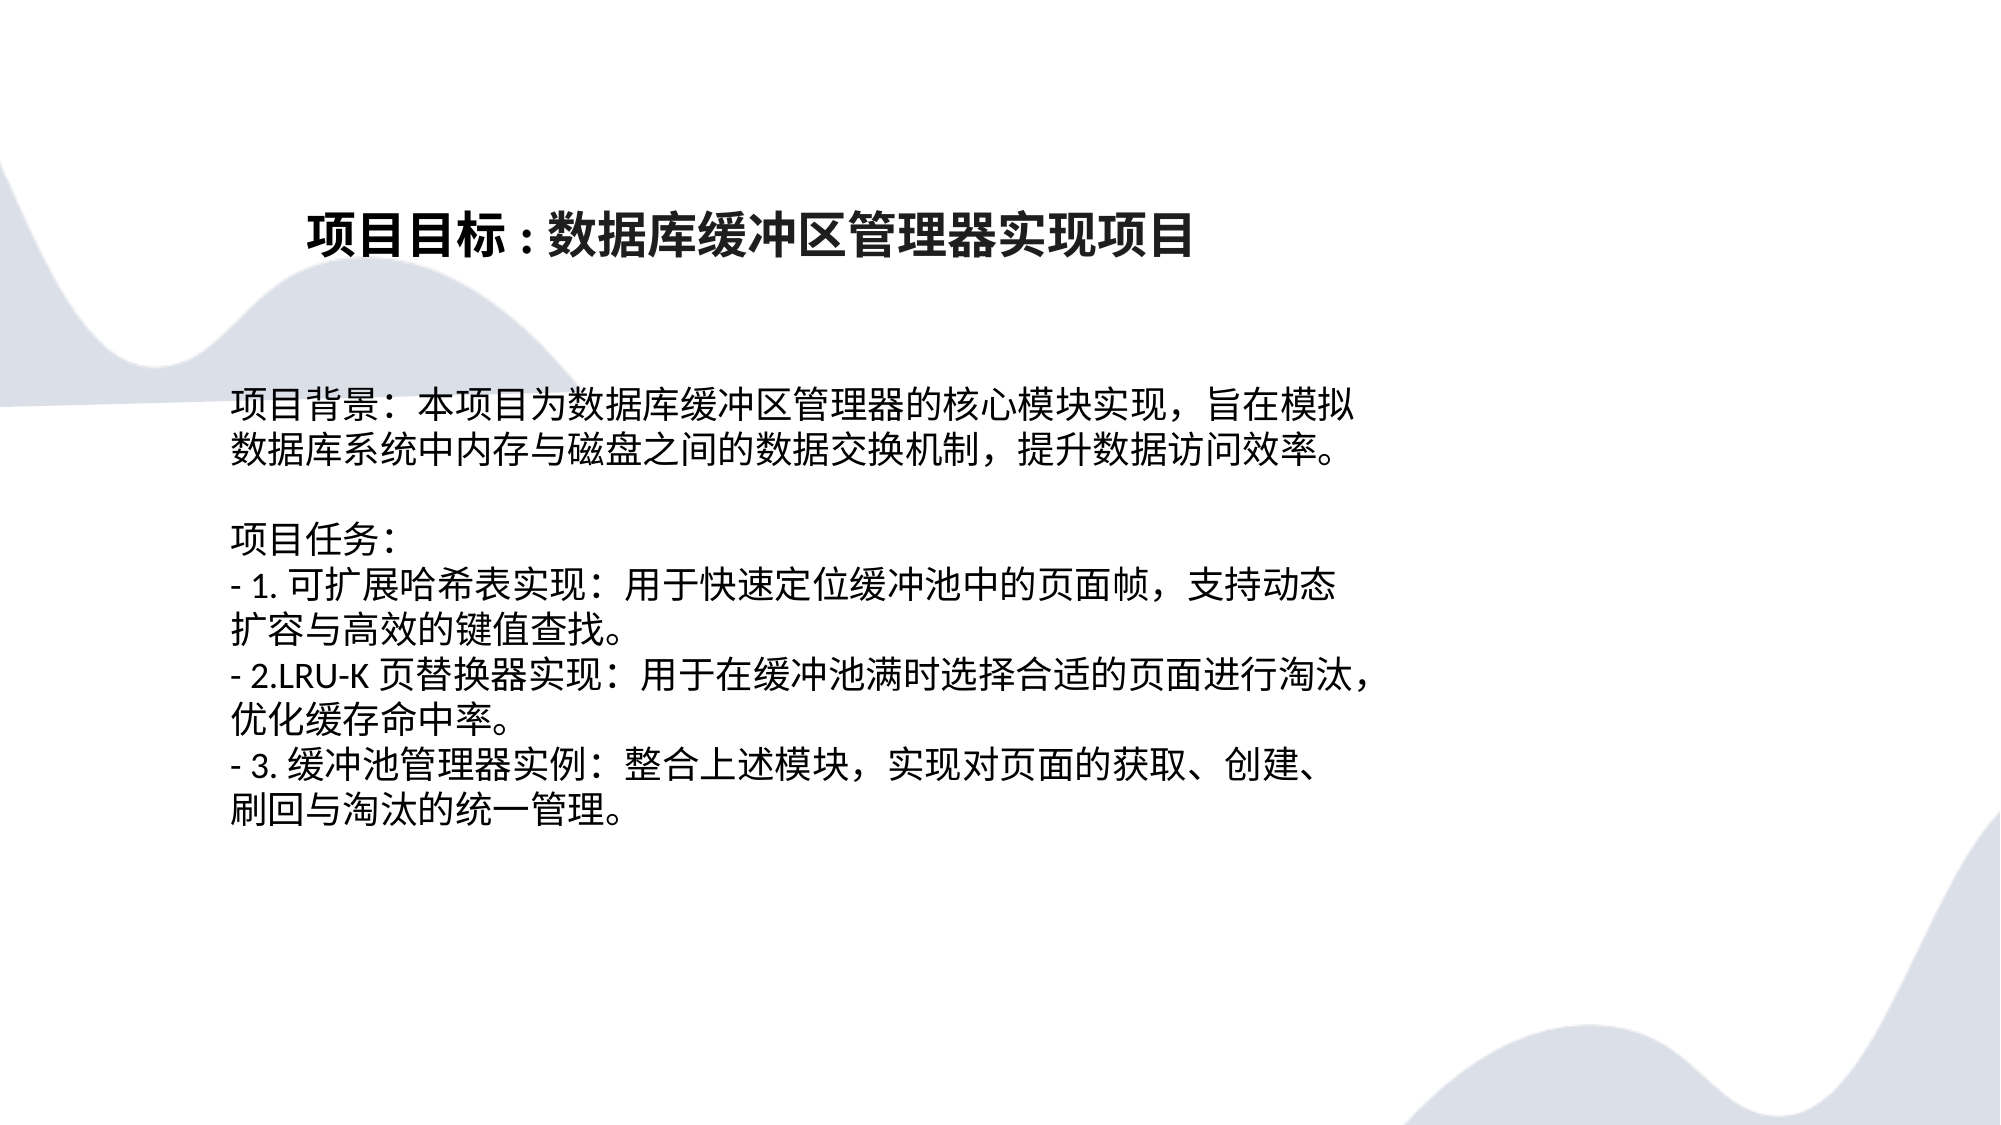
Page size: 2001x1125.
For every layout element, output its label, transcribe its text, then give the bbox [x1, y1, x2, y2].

text_box 项目目标:数据库缓冲区管理器实现项目 [291, 196, 1825, 332]
text_box 项目背景：本项目为数据库缓冲区管理器的核心模块实现，旨在模拟数据库系统中内存与磁盘之间的数据交换机制，提升数据访问效率。 项目任务： - 1.可扩展哈希表实现：用于快速定位缓冲池中的页面帧，支持动态扩容与高效的键值查找。 - 2.LRU-K页替换器实现：用于在缓冲池满时选择合适的页面进行淘汰，优化缓存命中率。 - 3.缓冲池管理器实例：整合上述模块，实现对页面的获取、创建、刷回与淘汰的统一管理。 [215, 374, 1379, 839]
text_box [0, 0, 611, 408]
text_box [1370, 781, 2000, 1125]
